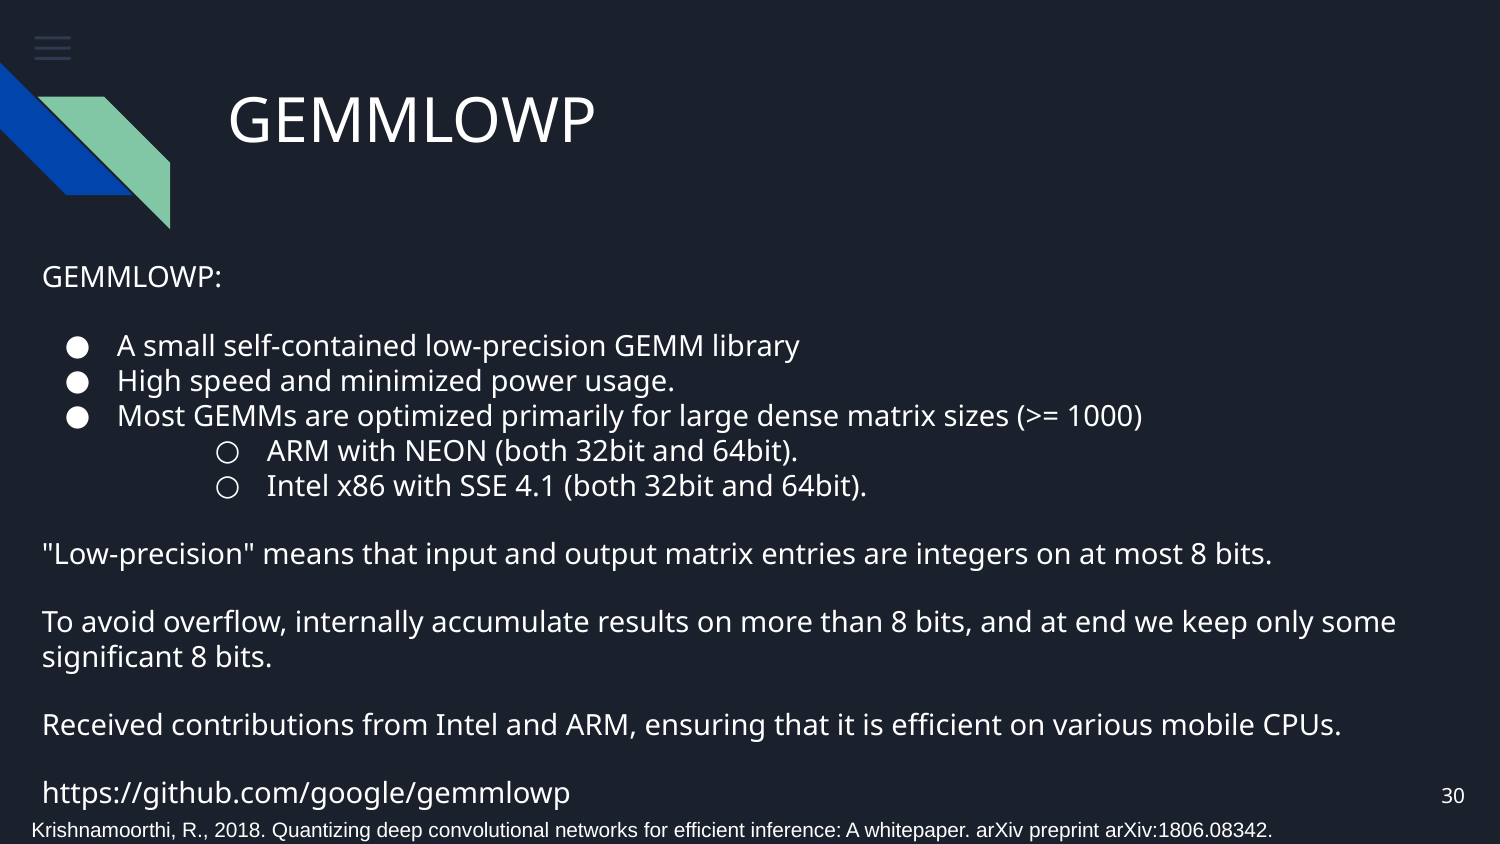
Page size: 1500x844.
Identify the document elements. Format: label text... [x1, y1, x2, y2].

text_box Krishnamoorthi, R., 2018. Quantizing deep convolutional networks for efficient inference: A whitepaper. arXiv preprint arXiv:1806.08342. [16, 801, 1487, 844]
title GEMMLOWP [212, 64, 1405, 170]
slide_number 29 [1389, 764, 1480, 830]
list GEMMLOWP: A small self-contained low-precision GEMM library High speed and minimized power usage. Most GEMMs are optimized primarily for large dense matrix sizes (>= 1000) ARM with NEON (both 32bit and 64bit). Intel x86 with SSE 4.1 (both 32bit and 64bit). "Low-precision" means that input and output matrix entries are integers on at most 8 bits. To avoid overflow, internally accumulate results on more than 8 bits, and at end we keep only some significant 8 bits. Received contributions from Intel and ARM, ensuring that it is efficient on various mobile CPUs. https://github.com/google/gemmlowp [26, 170, 1474, 640]
